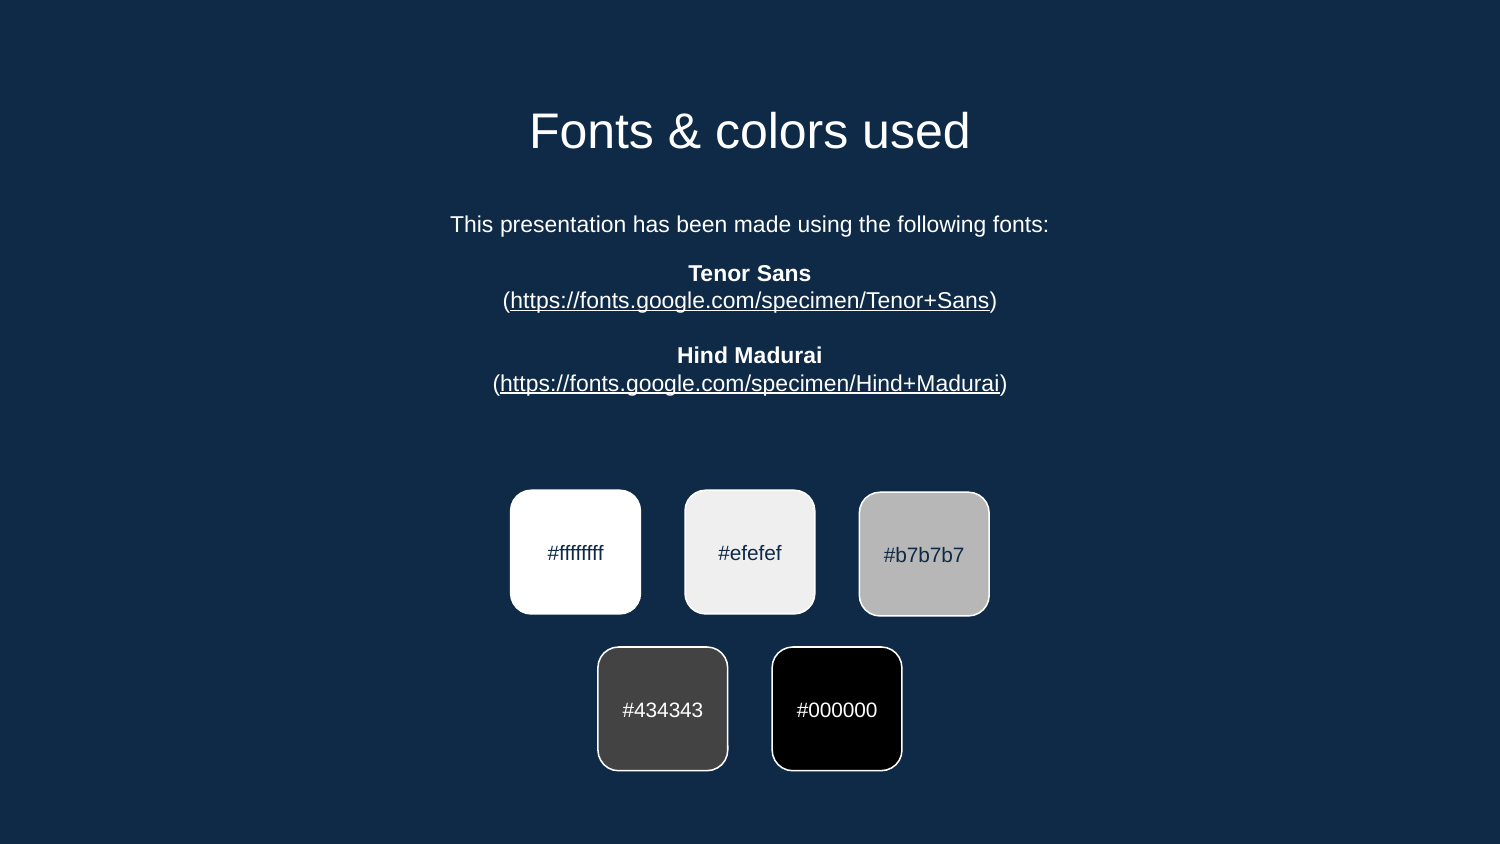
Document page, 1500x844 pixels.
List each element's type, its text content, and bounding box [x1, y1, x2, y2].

text_box #ffffffff [510, 515, 641, 589]
text_box [510, 490, 641, 515]
text_box [597, 647, 728, 672]
text_box [772, 647, 902, 672]
text_box [772, 745, 902, 771]
list This presentation has been made using the following fonts: Tenor Sans (https://fonts.google.com/specimen/Tenor+Sans) Hind Madurai (https://fonts.google.com/specimen/Hind+Madurai) [117, 194, 1383, 436]
text_box [597, 745, 728, 771]
text_box [685, 490, 815, 515]
text_box #b7b7b7 [859, 518, 990, 591]
text_box [859, 492, 990, 518]
title Fonts & colors used [117, 83, 1383, 163]
text_box [510, 589, 641, 614]
text_box [685, 589, 815, 614]
text_box #434343 [597, 672, 728, 745]
text_box #efefef [685, 515, 815, 589]
text_box #000000 [772, 672, 902, 745]
text_box [859, 591, 990, 616]
